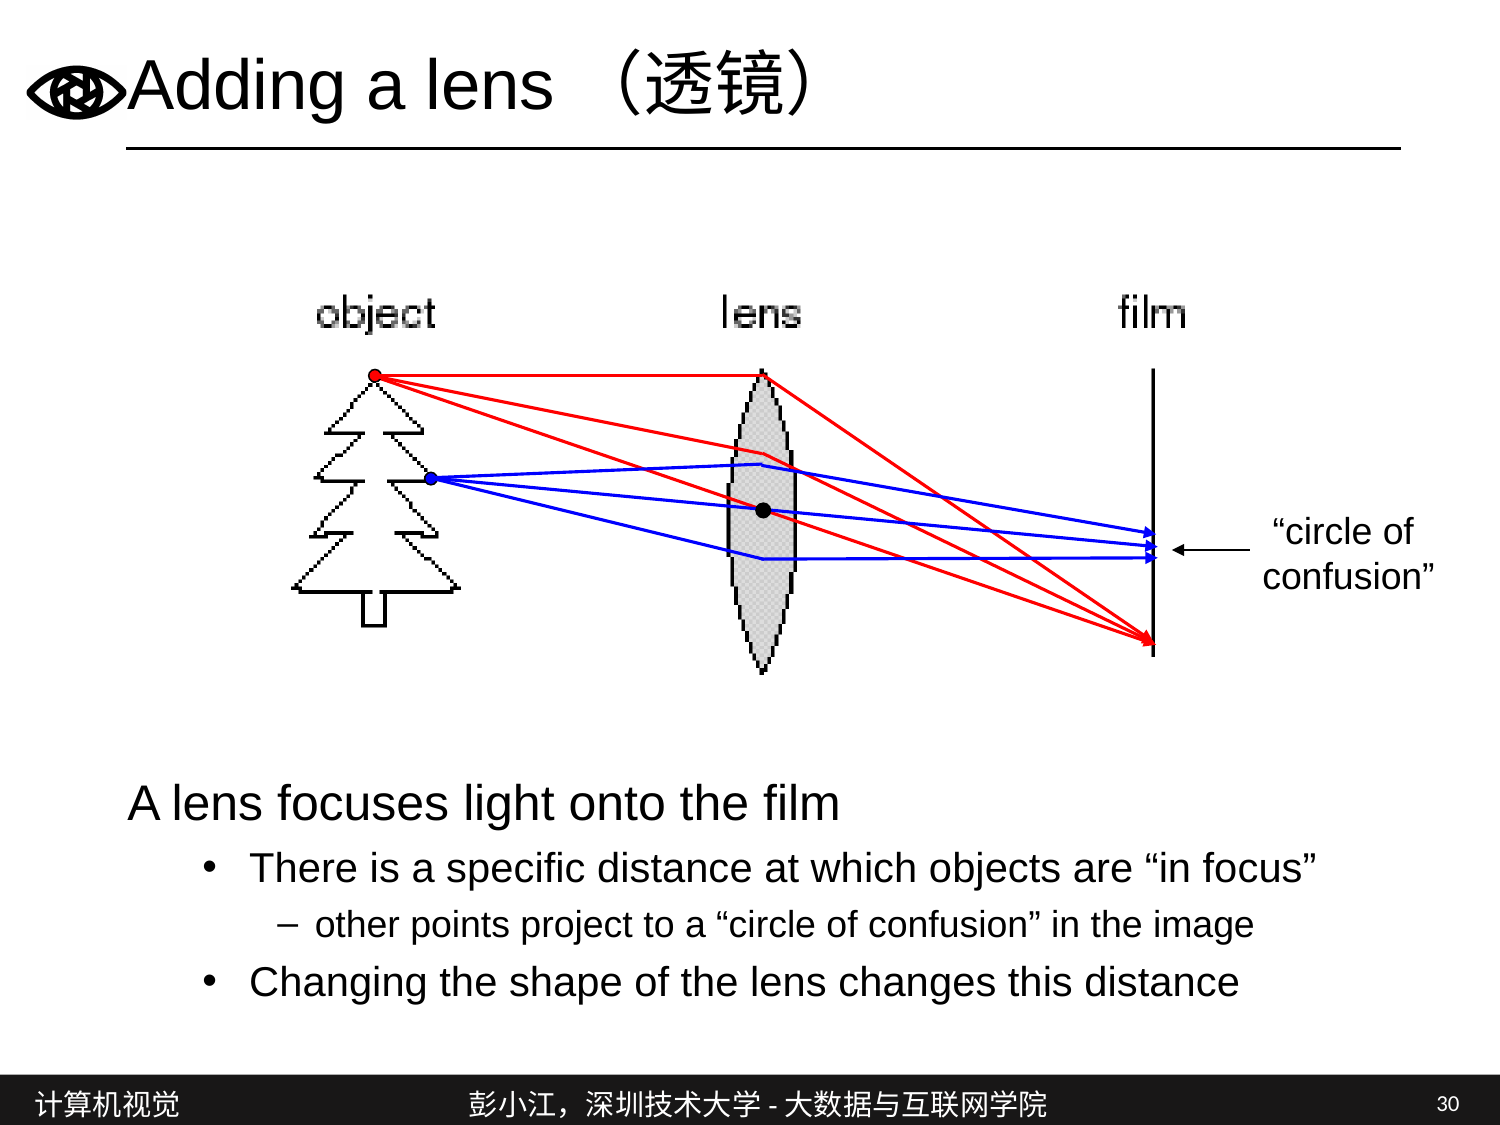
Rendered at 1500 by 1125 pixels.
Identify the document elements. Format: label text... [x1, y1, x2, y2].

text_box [762, 560, 1155, 644]
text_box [1171, 507, 1466, 586]
title Adding a lens（透镜） [112, 0, 1388, 163]
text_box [371, 454, 1157, 645]
list A lens focuses light onto the film There is a specific distance at which objects are “in focus” other points project to a “circle of confusion” in the image Changing the shape of the lens changes this distance [112, 762, 1388, 1125]
picture [287, 287, 1188, 675]
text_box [429, 464, 1158, 560]
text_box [371, 375, 762, 454]
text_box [762, 374, 1154, 453]
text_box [762, 453, 1155, 464]
